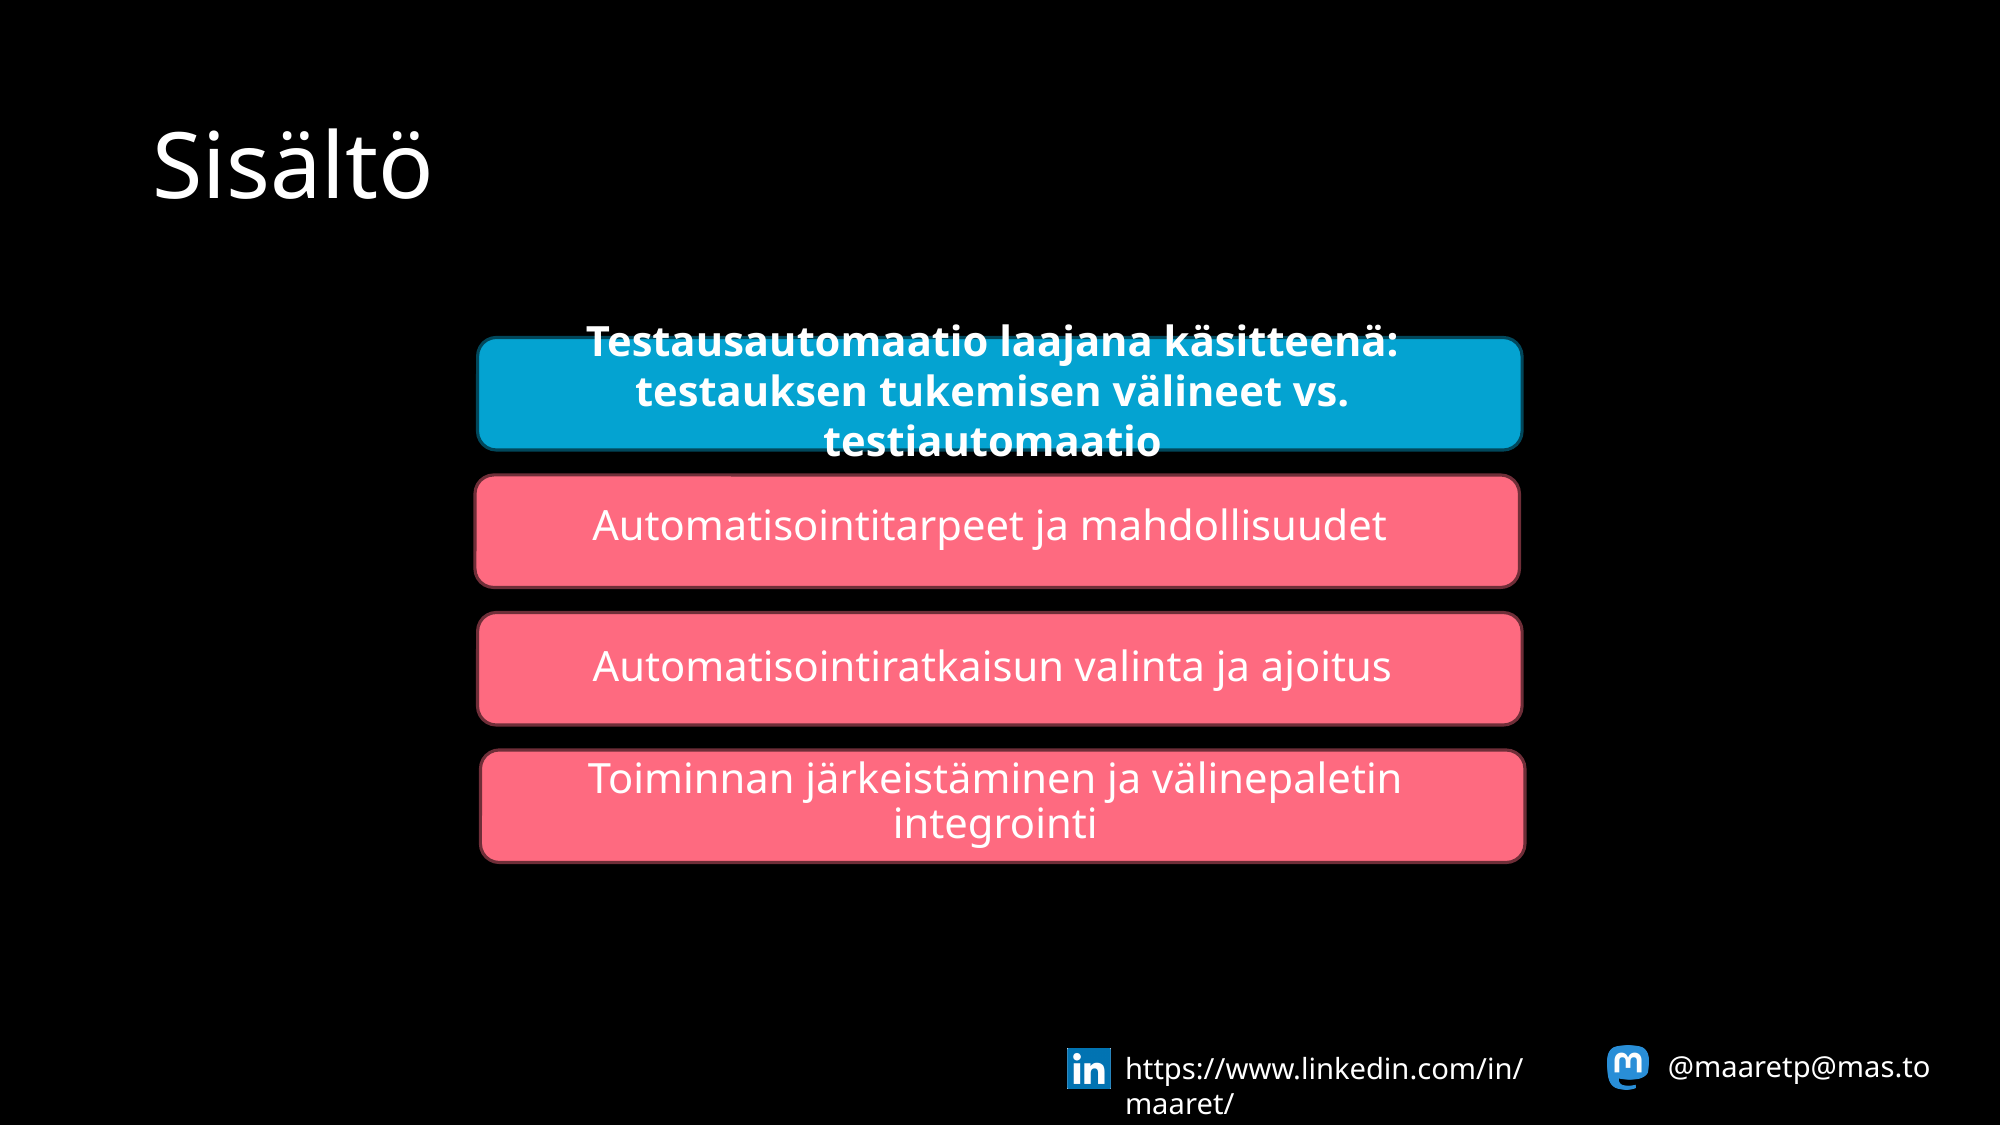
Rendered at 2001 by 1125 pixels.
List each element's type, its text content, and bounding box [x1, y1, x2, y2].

text_box Automatisointitarpeet ja mahdollisuudet [473, 473, 1522, 590]
title Sisältö [137, 59, 1863, 278]
picture [1607, 1045, 1649, 1090]
text_box Toiminnan järkeistäminen ja välinepaletin integrointi [478, 748, 1527, 865]
text_box Automatisointiratkaisun valinta ja ajoitus [475, 610, 1524, 727]
text_box Testausautomaatio laajana käsitteenä: testauksen tukemisen välineet vs. testiautomaatio [475, 335, 1524, 452]
picture [1067, 1048, 1111, 1089]
